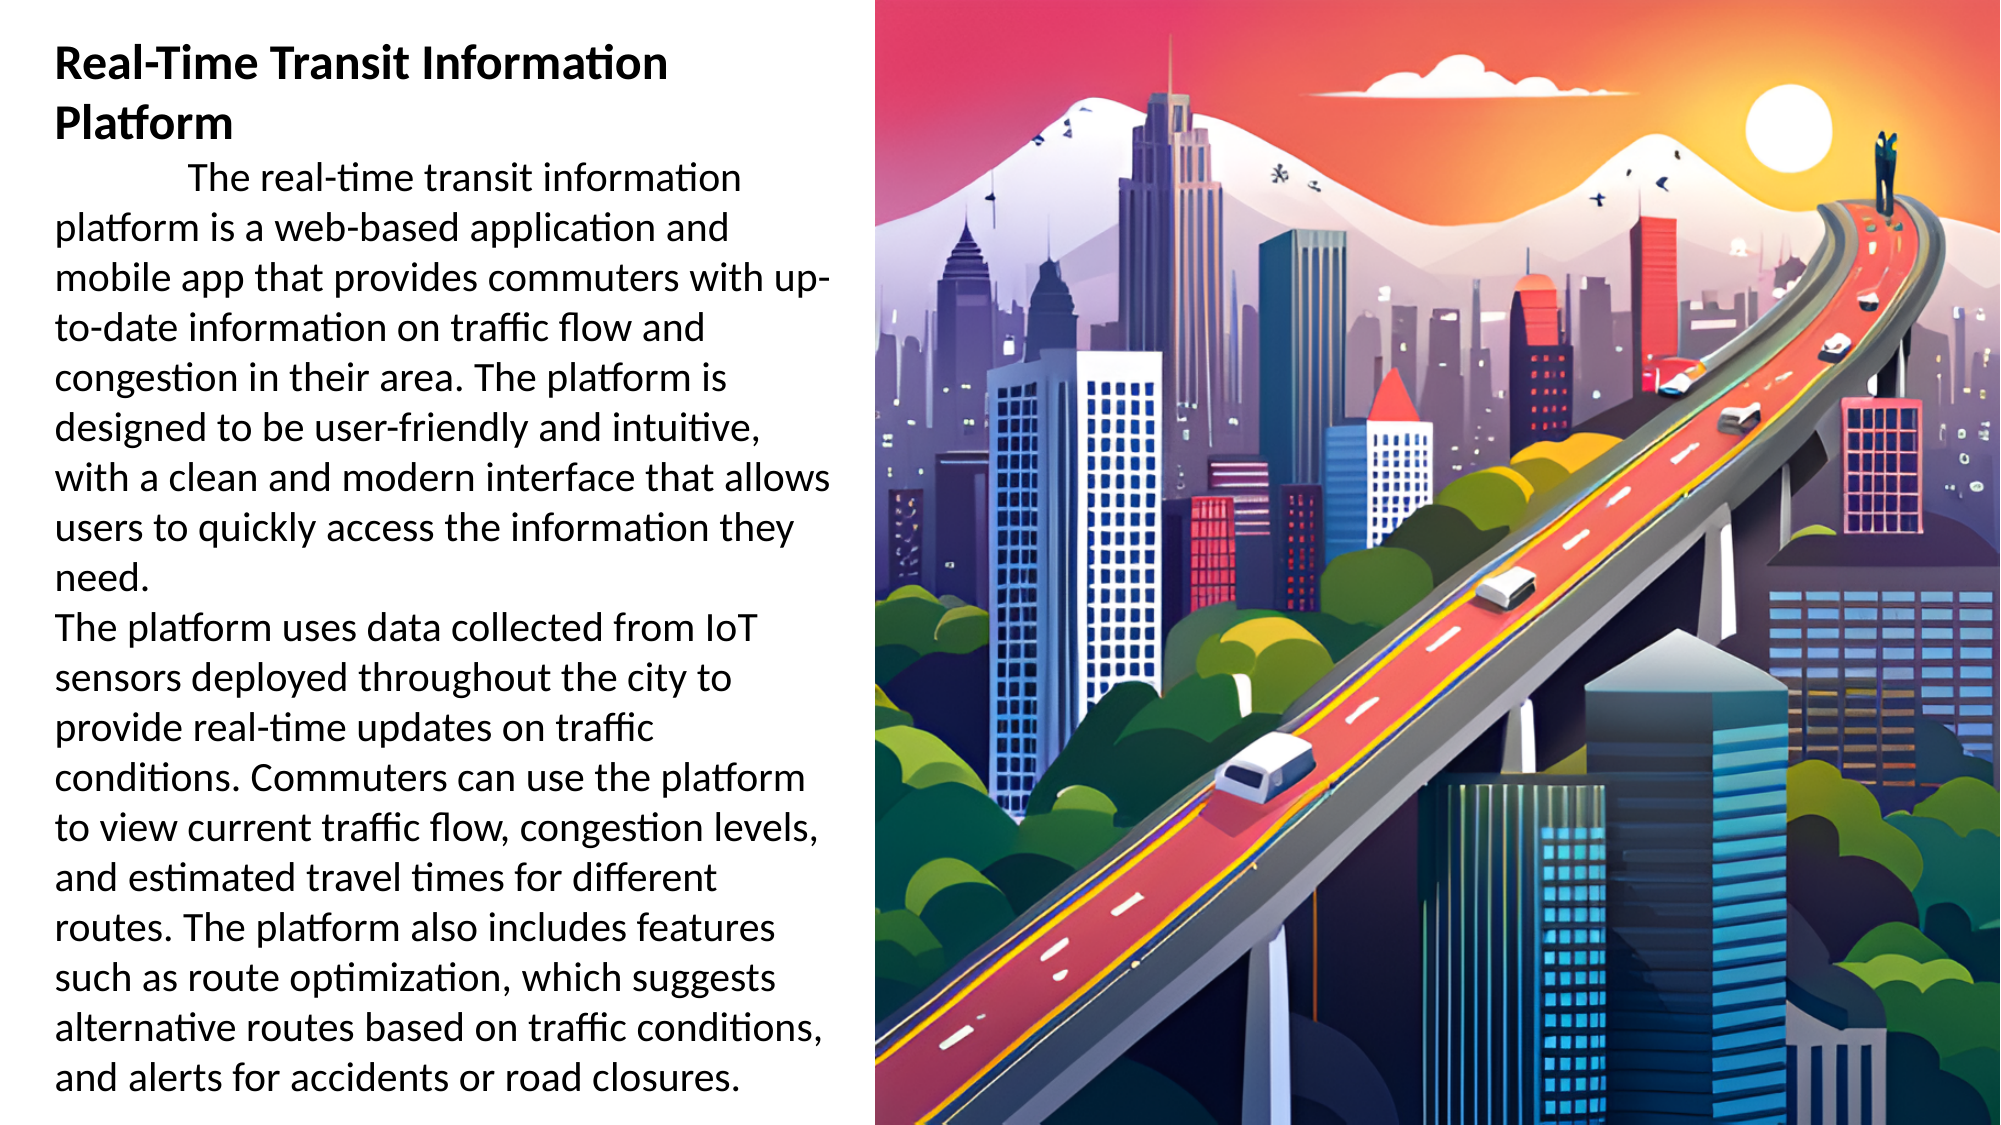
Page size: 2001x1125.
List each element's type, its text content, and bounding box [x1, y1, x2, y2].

picture [874, 0, 2000, 1125]
text_box Real-Time Transit Information Platform The real-time transit information platform is a web-based application and mobile app that provides commuters with up-to-date information on traffic flow and congestion in their area. The platform is designed to be user-friendly and intuitive, with a clean and modern interface that allows users to quickly access the information they need. The platform uses data collected from IoT sensors deployed throughout the city to provide real-time updates on traffic conditions. Commuters can use the platform to view current traffic flow, congestion levels, and estimated travel times for different routes. The platform also includes features such as route optimization, which suggests alternative routes based on traffic conditions, and alerts for accidents or road closures. [39, 22, 858, 1125]
